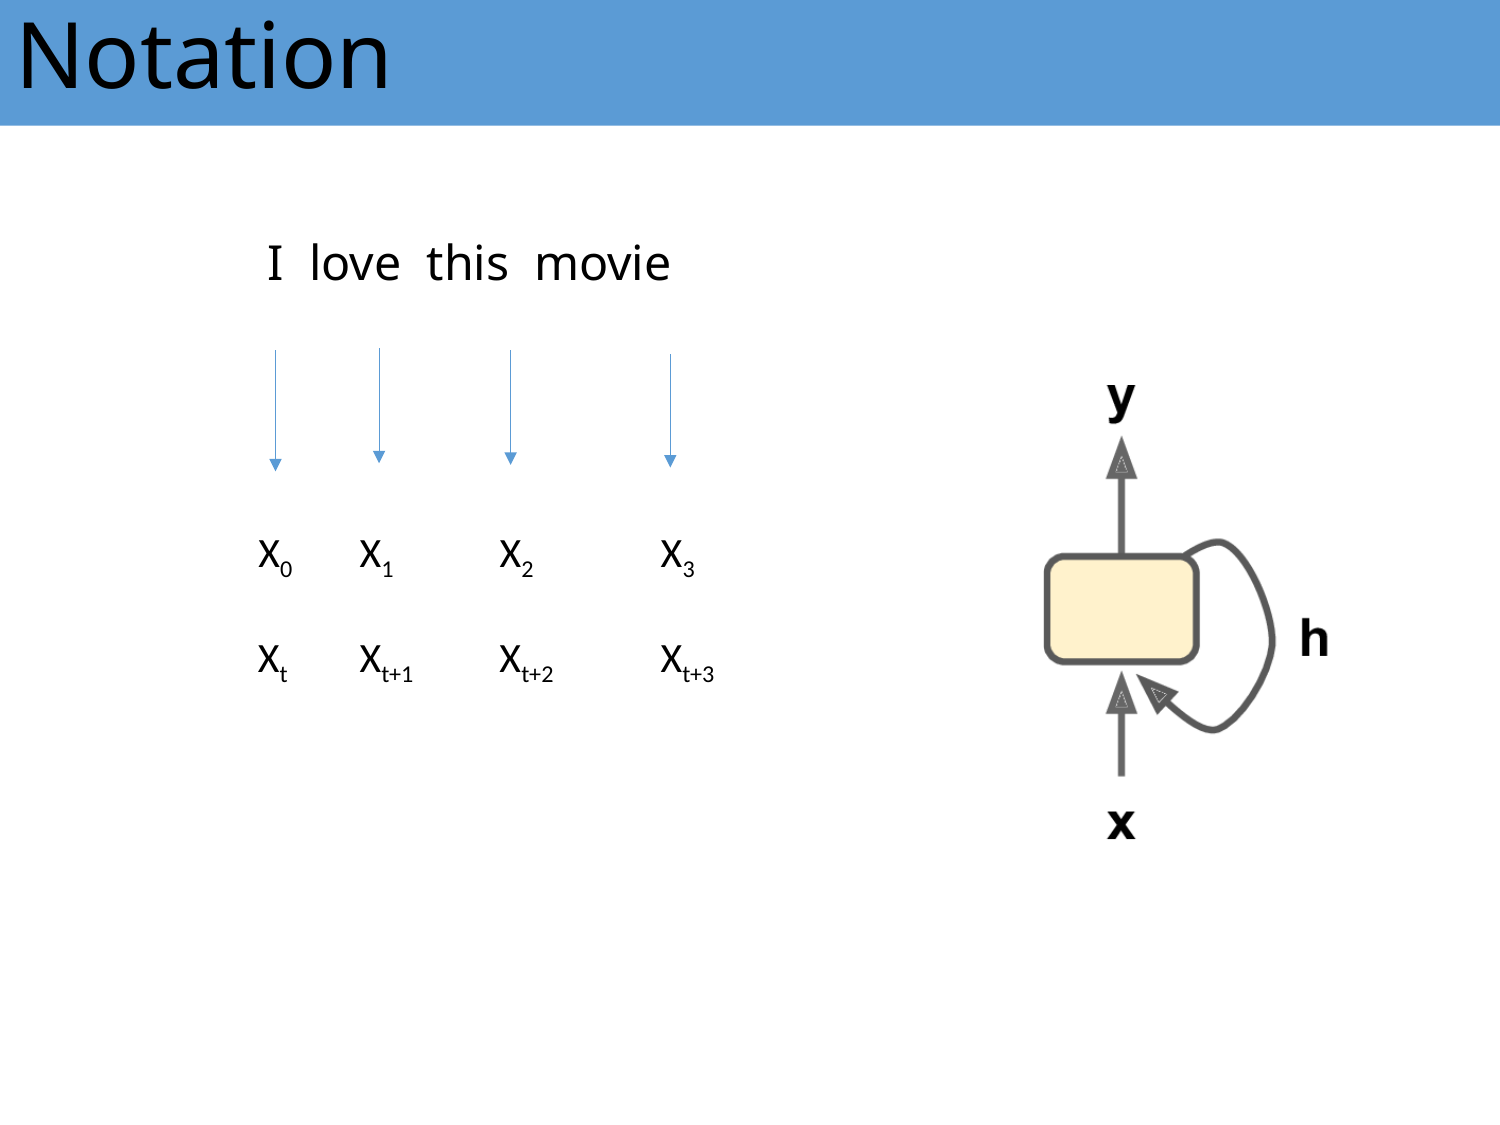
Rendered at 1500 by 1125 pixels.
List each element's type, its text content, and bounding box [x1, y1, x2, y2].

text_box Xt+3 [645, 622, 750, 695]
text_box X0 [243, 518, 308, 590]
text_box Xt+2 [484, 622, 579, 695]
text_box X2 [484, 518, 563, 590]
title Notation [0, 0, 1500, 126]
text_box X1 [344, 518, 423, 590]
text_box Xt+1 [344, 622, 440, 695]
picture [1043, 385, 1332, 927]
text_box Xt [243, 622, 303, 695]
text_box X3 [645, 518, 724, 590]
list I love this movie [252, 231, 769, 334]
